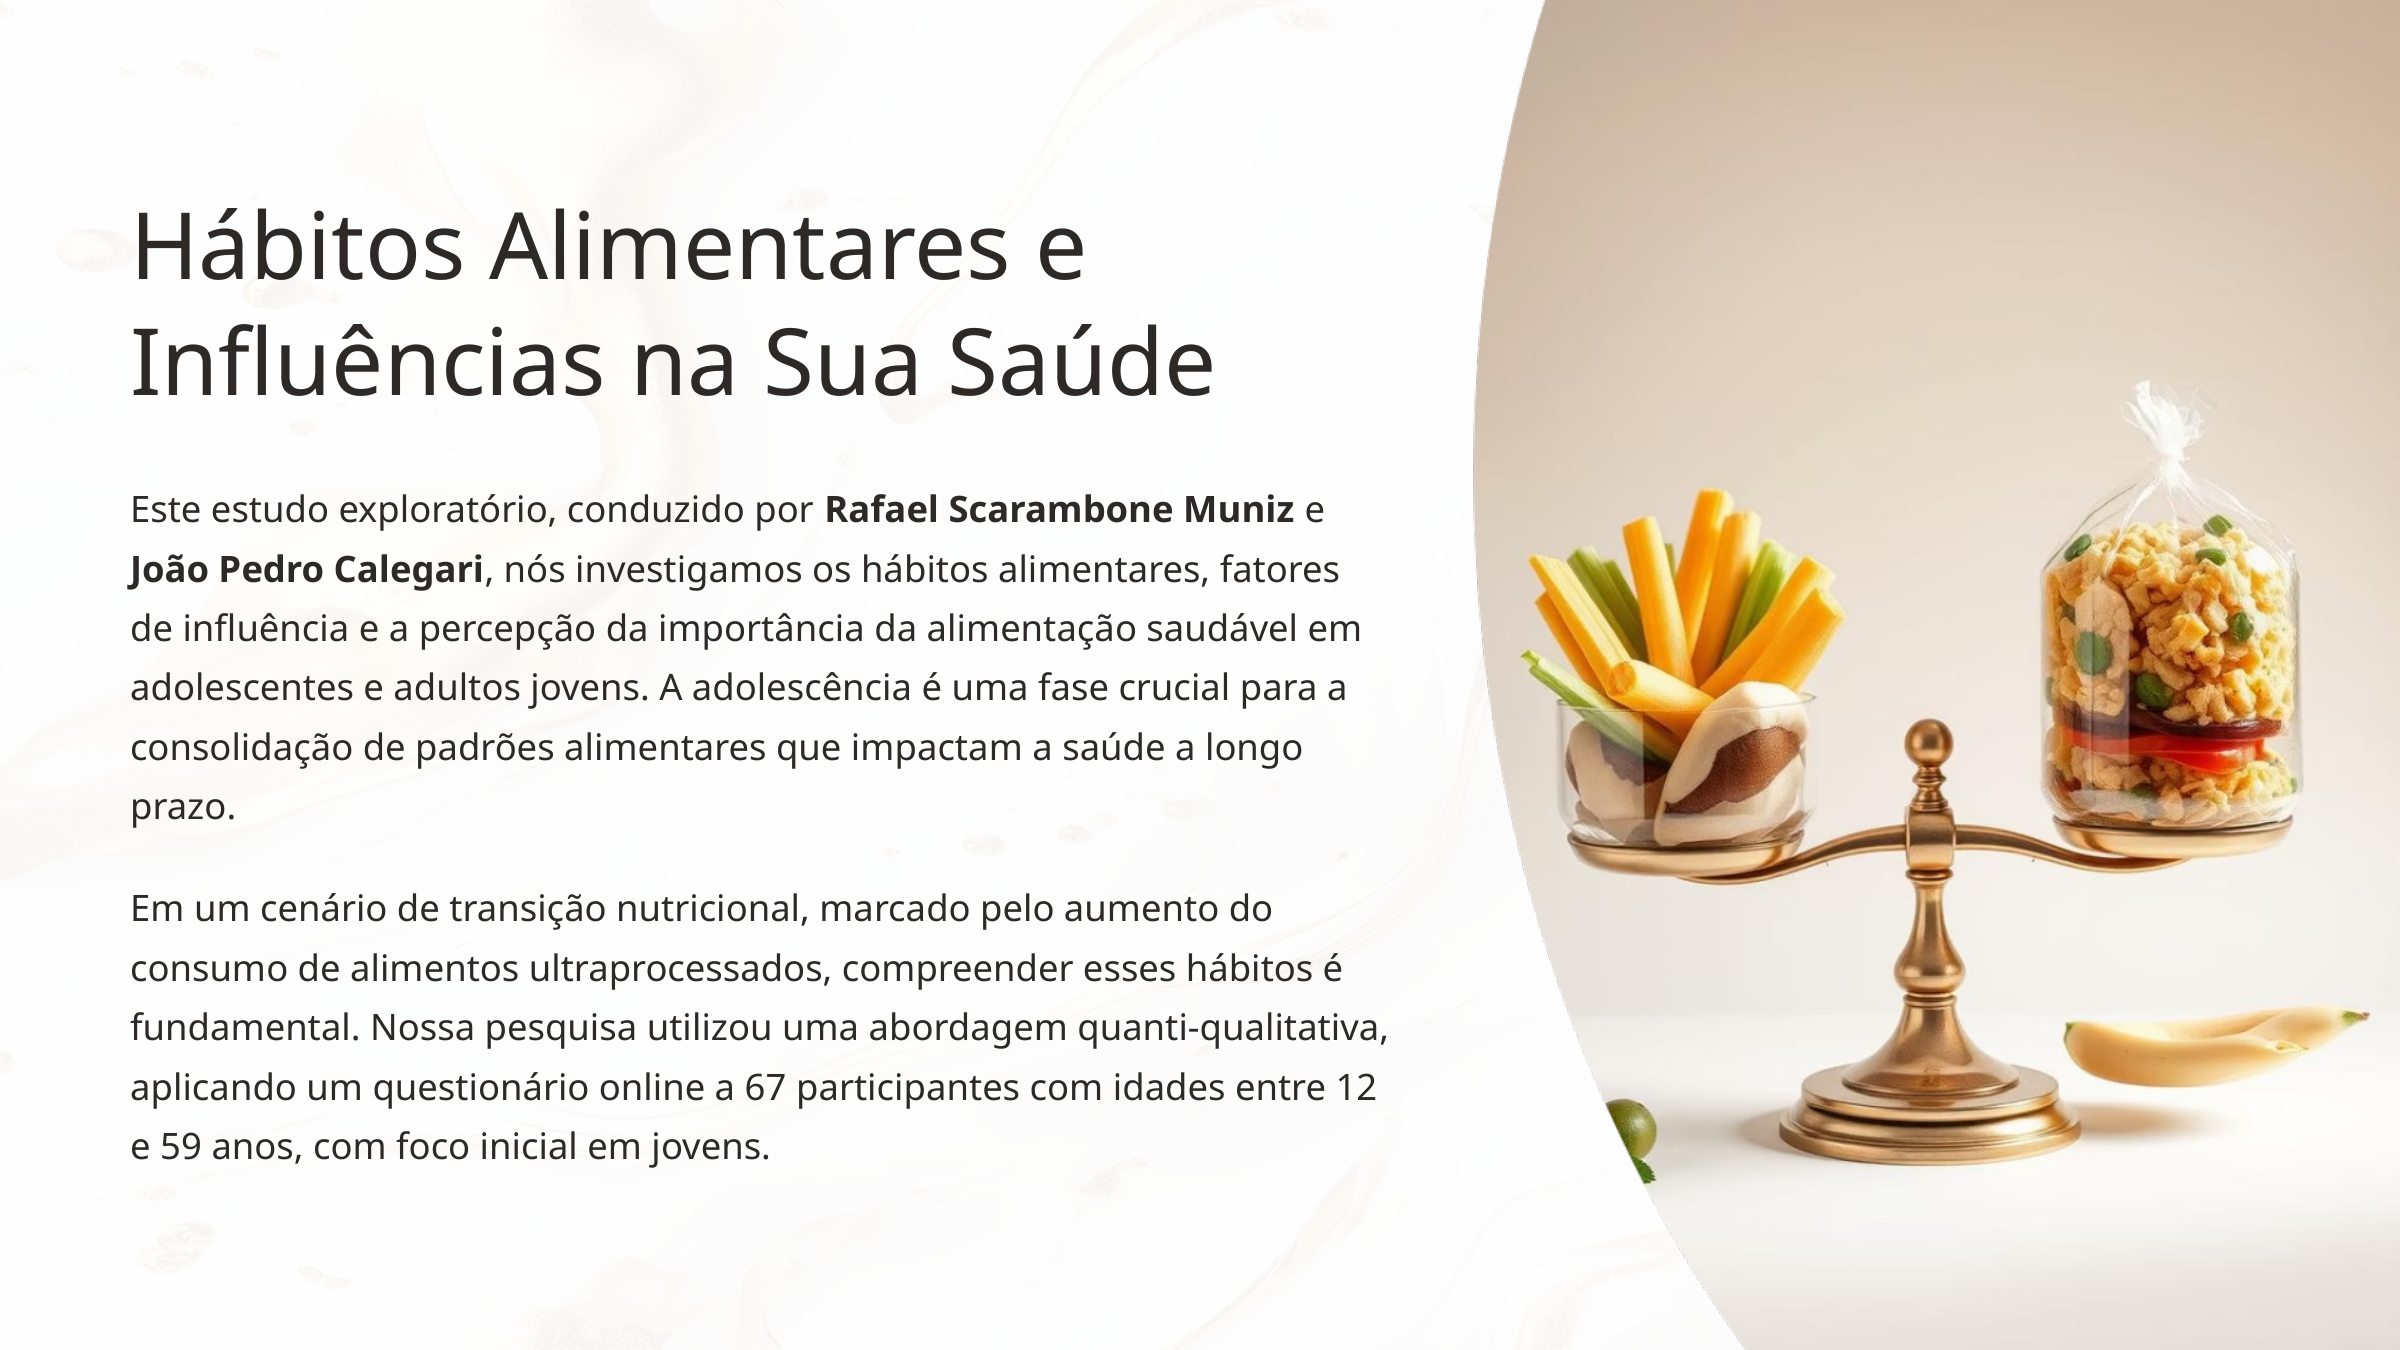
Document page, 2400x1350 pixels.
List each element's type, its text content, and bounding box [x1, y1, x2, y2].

picture [1454, 0, 2400, 1350]
text_box Este estudo exploratório, conduzido por Rafael Scarambone Muniz e João Pedro Calegari, nós investigamos os hábitos alimentares, fatores de influência e a percepção da importância da alimentação saudável em adolescentes e adultos jovens. A adolescência é uma fase crucial para a consolidação de padrões alimentares que impactam a saúde a longo prazo. [130, 470, 1370, 828]
text_box Hábitos Alimentares e Influências na Sua Saúde [130, 182, 1370, 415]
text_box Em um cenário de transição nutricional, marcado pelo aumento do consumo de alimentos ultraprocessados, compreender esses hábitos é fundamental. Nossa pesquisa utilizou uma abordagem quanti-qualitativa, aplicando um questionário online a 67 participantes com idades entre 12 e 59 anos, com foco inicial em jovens. [130, 869, 1401, 1168]
